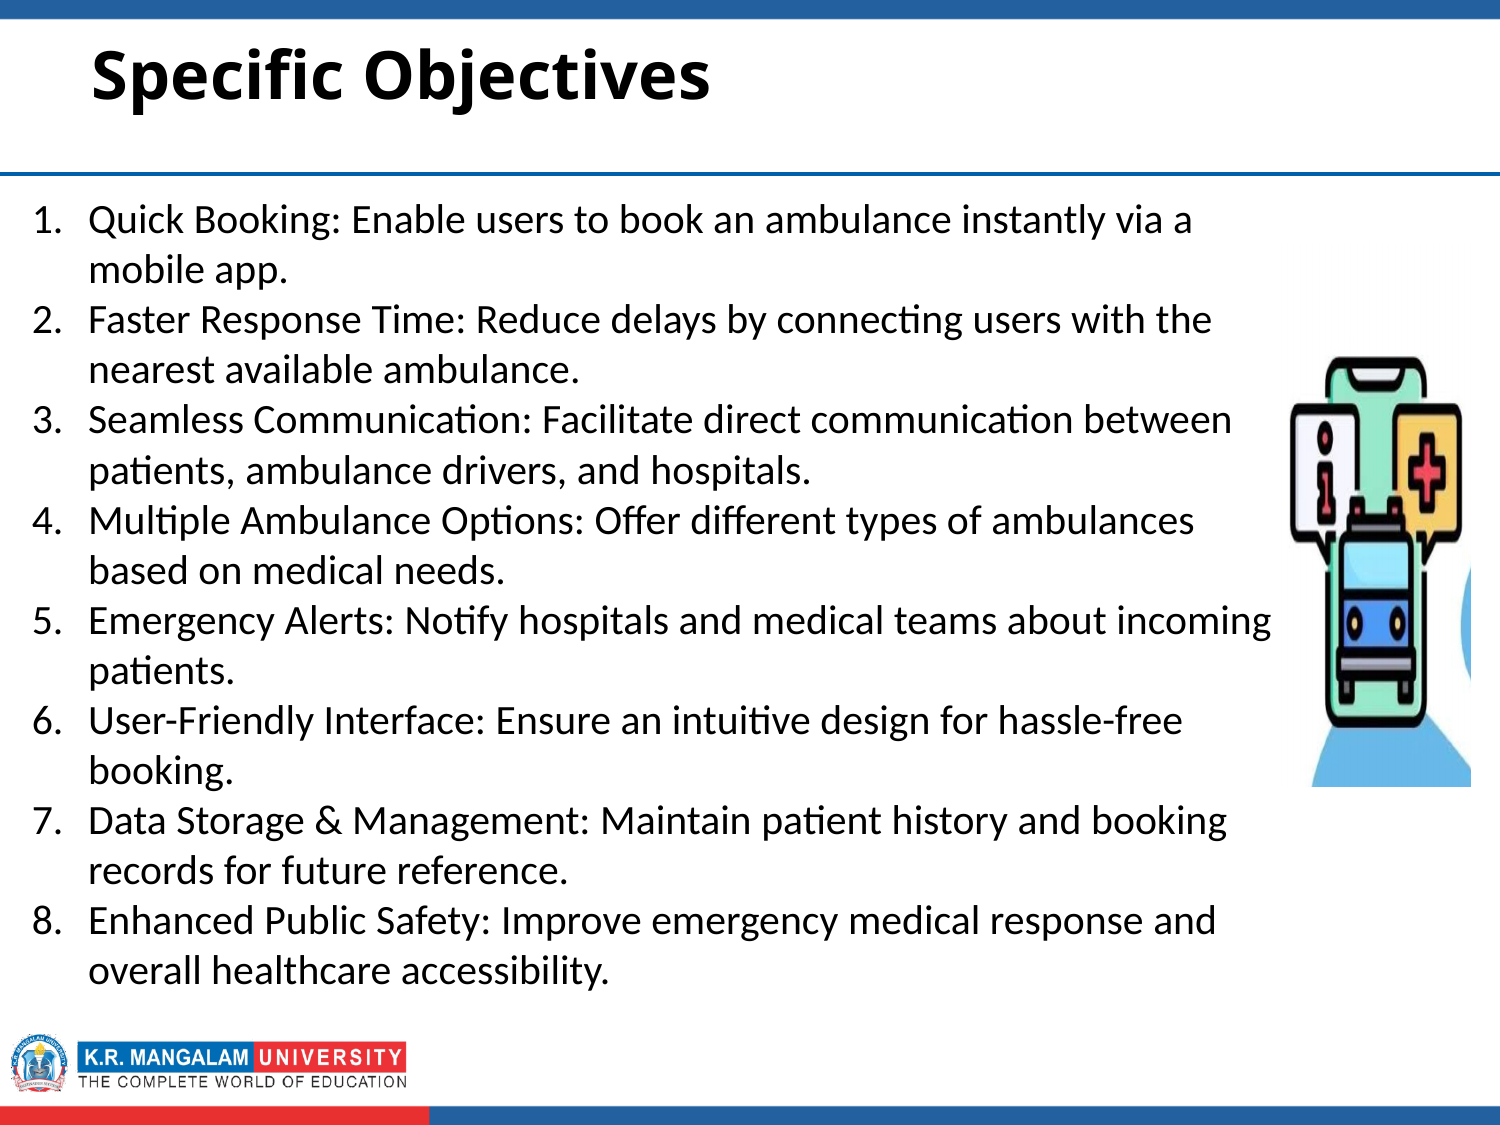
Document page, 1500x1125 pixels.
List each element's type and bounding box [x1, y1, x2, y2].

list [0, 181, 1500, 1125]
picture [1275, 243, 1471, 788]
list [0, 0, 1500, 173]
picture [11, 1034, 408, 1093]
